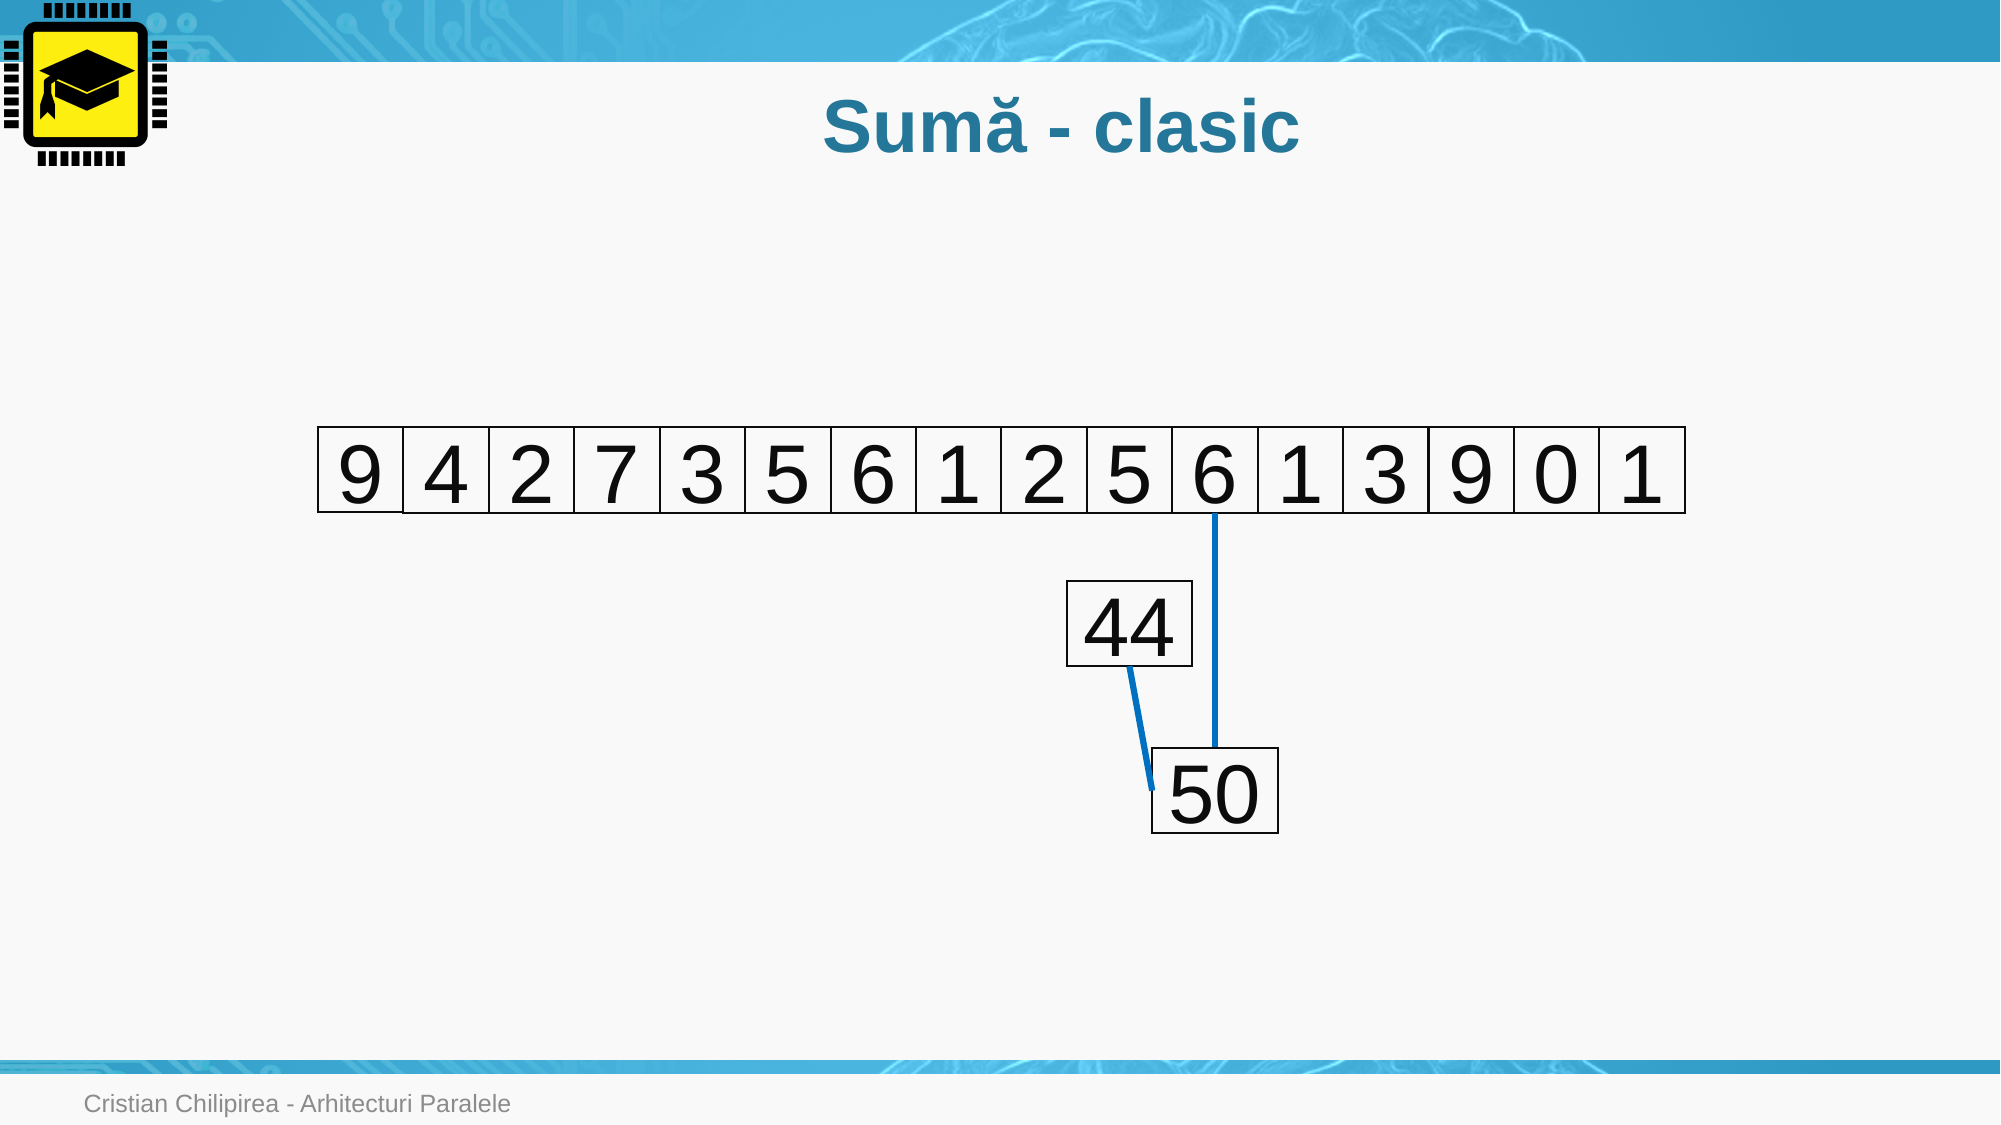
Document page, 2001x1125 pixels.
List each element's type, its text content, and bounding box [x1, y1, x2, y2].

text_box 9 [317, 426, 402, 513]
text_box 4 [402, 426, 488, 514]
text_box 2 [1000, 426, 1086, 514]
text_box 2 [488, 426, 573, 514]
text_box 3 [1342, 426, 1427, 514]
picture [0, 0, 2000, 166]
text_box 6 [1171, 426, 1257, 514]
text_box 1 [1257, 426, 1342, 514]
text_box 5 [1086, 426, 1171, 514]
text_box 0 [1513, 426, 1598, 514]
text_box 3 [659, 426, 744, 514]
text_box 7 [573, 426, 659, 514]
text_box 5 [744, 426, 830, 514]
text_box 1 [915, 426, 1000, 514]
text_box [1129, 666, 1153, 791]
text_box 44 [1066, 580, 1193, 667]
picture [0, 1060, 2000, 1074]
title Sumă - clasic [170, 76, 1955, 180]
text_box 50 [1151, 747, 1279, 834]
footer Cristian Chilipirea - Arhitecturi Paralele [68, 1083, 1542, 1125]
text_box 1 [1598, 426, 1686, 514]
text_box 6 [830, 426, 915, 514]
text_box 9 [1427, 426, 1513, 514]
